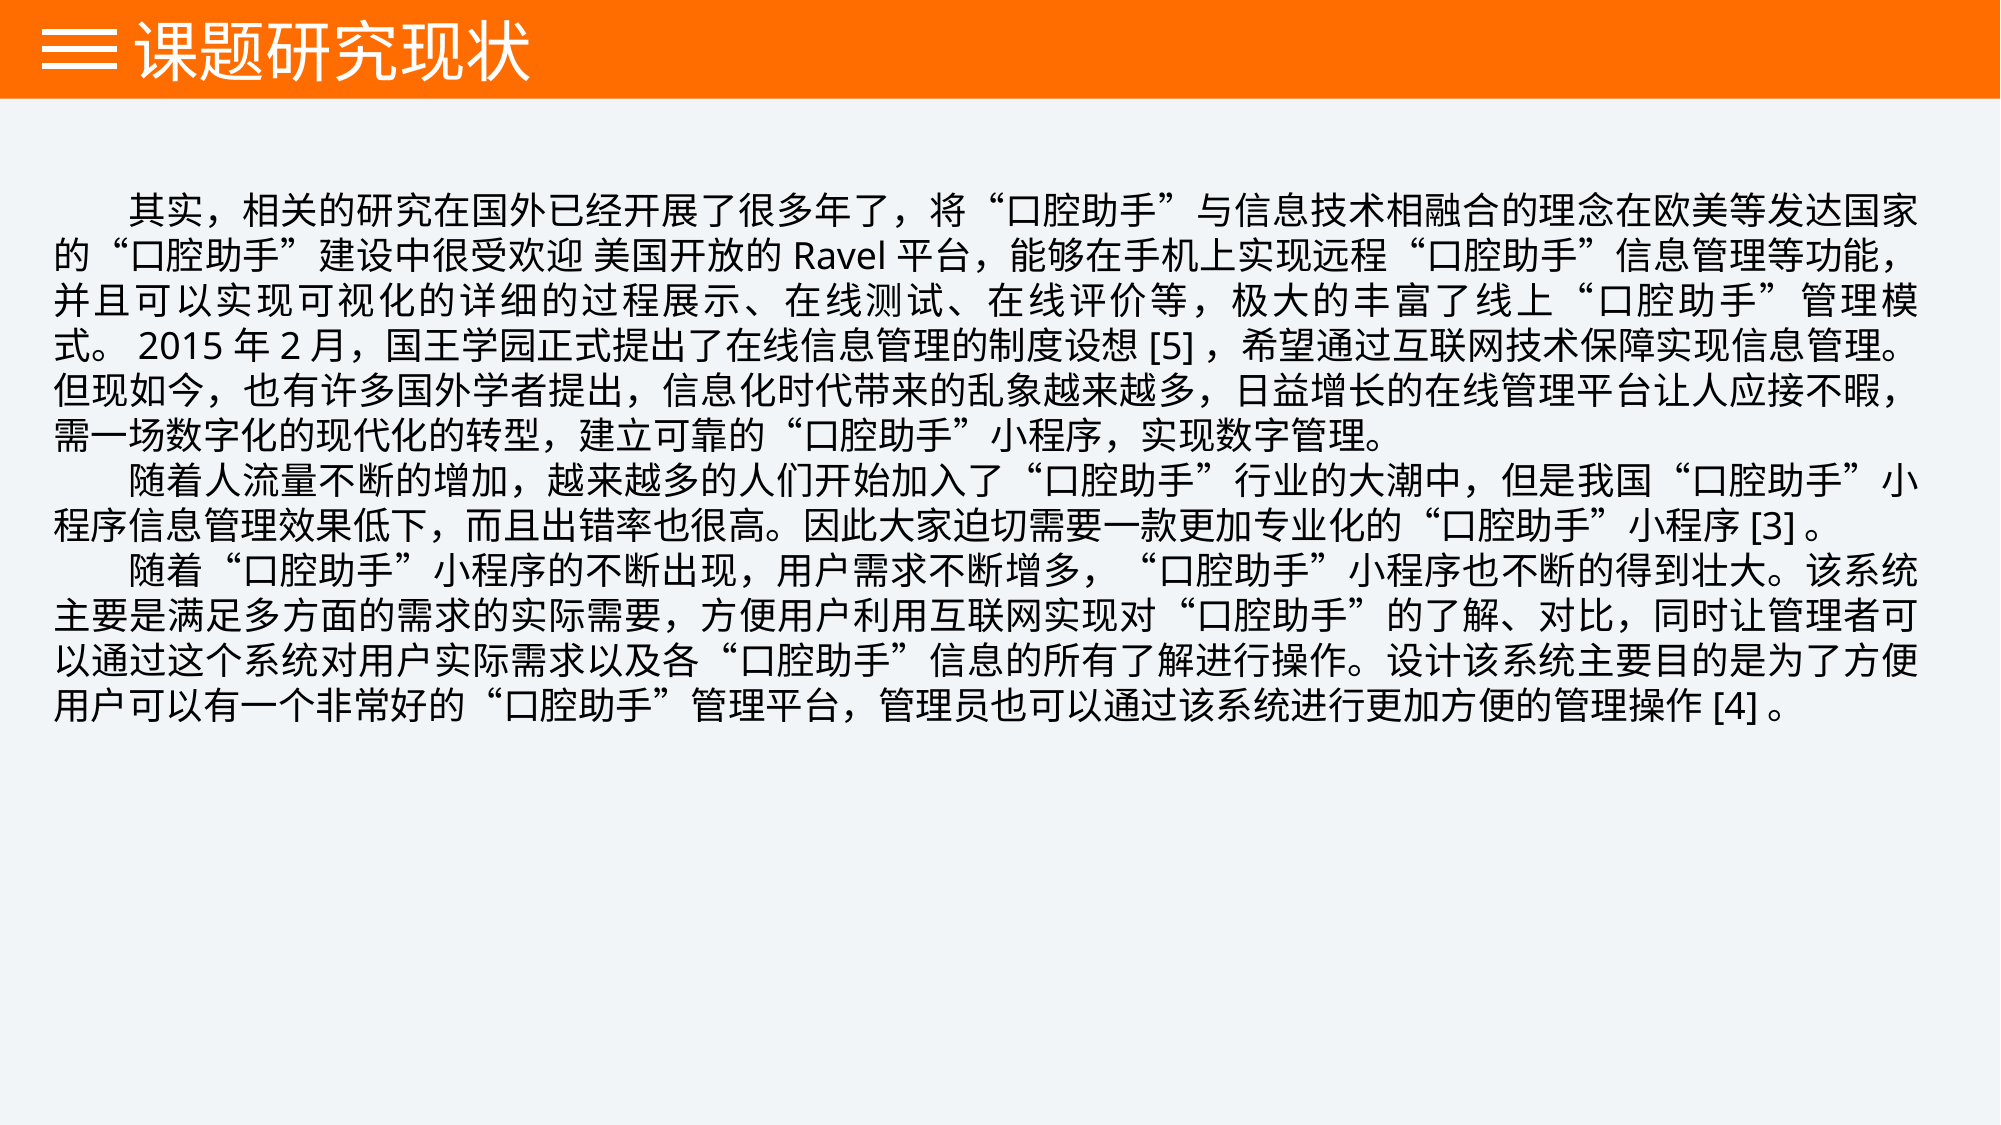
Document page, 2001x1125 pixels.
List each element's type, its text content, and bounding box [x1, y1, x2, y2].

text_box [42, 32, 118, 67]
text_box 课题研究现状 [117, 2, 1109, 98]
text_box [0, 0, 2000, 100]
text_box 其实，相关的研究在国外已经开展了很多年了，将“口腔助手”与信息技术相融合的理念在欧美等发达国家的“口腔助手”建设中很受欢迎 美国开放的Ravel平台，能够在手机上实现远程“口腔助手”信息管理等功能，并且可以实现可视化的详细的过程展示、在线测试、在线评价等，极大的丰富了线上“口腔助手”管理模式。2015年2月，国王学园正式提出了在线信息管理的制度设想[5]，希望通过互联网技术保障实现信息管理。但现如今，也有许多国外学者提出，信息化时代带来的乱象越来越多，日益增长的在线管理平台让人应接不暇，需一场数字化的现代化的转型，建立可靠的“口腔助手”小程序，实现数字管理。 随着人流量不断的增加，越来越多的人们开始加入了“口腔助手”行业的大潮中，但是我国“口腔助手”小程序信息管理效果低下，而且出错率也很高。因此大家迫切需要一款更加专业化的“口腔助手”小程序[3]。 随着“口腔助手”小程序的不断出现，用户需求不断增多，“口腔助手”小程序也不断的得到壮大。该系统主要是满足多方面的需求的实际需要，方便用户利用互联网实现对“口腔助手”的了解、对比，同时让管理者可以通过这个系统对用户实际需求以及各“口腔助手”信息的所有了解进行操作。设计该系统主要目的是为了方便用户可以有一个非常好的“口腔助手”管理平台，管理员也可以通过该系统进行更加方便的管理操作[4]。 [38, 179, 1935, 735]
